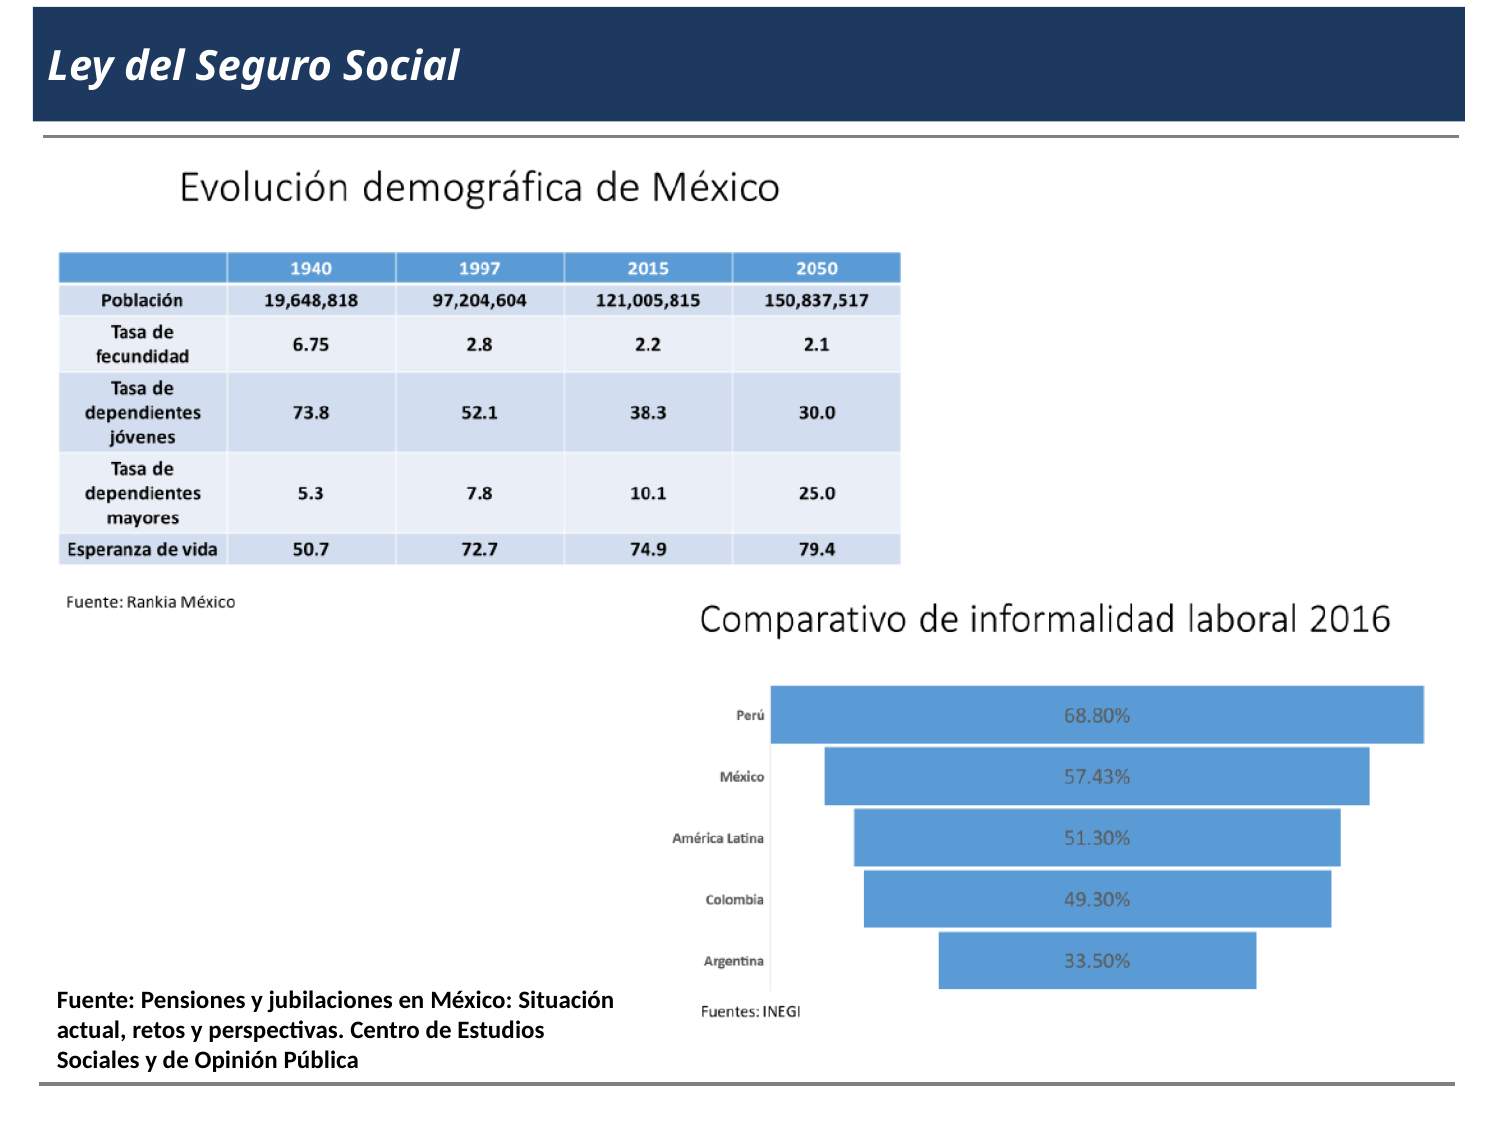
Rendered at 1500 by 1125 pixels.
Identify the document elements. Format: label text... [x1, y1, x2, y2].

picture [42, 160, 1465, 1070]
text_box Ley del Seguro Social [32, 6, 1465, 122]
text_box Fuente: Pensiones y jubilaciones en México: Situación actual, retos y perspectivas. Centro de Estudios Sociales y de Opinión Pública [42, 976, 649, 1082]
